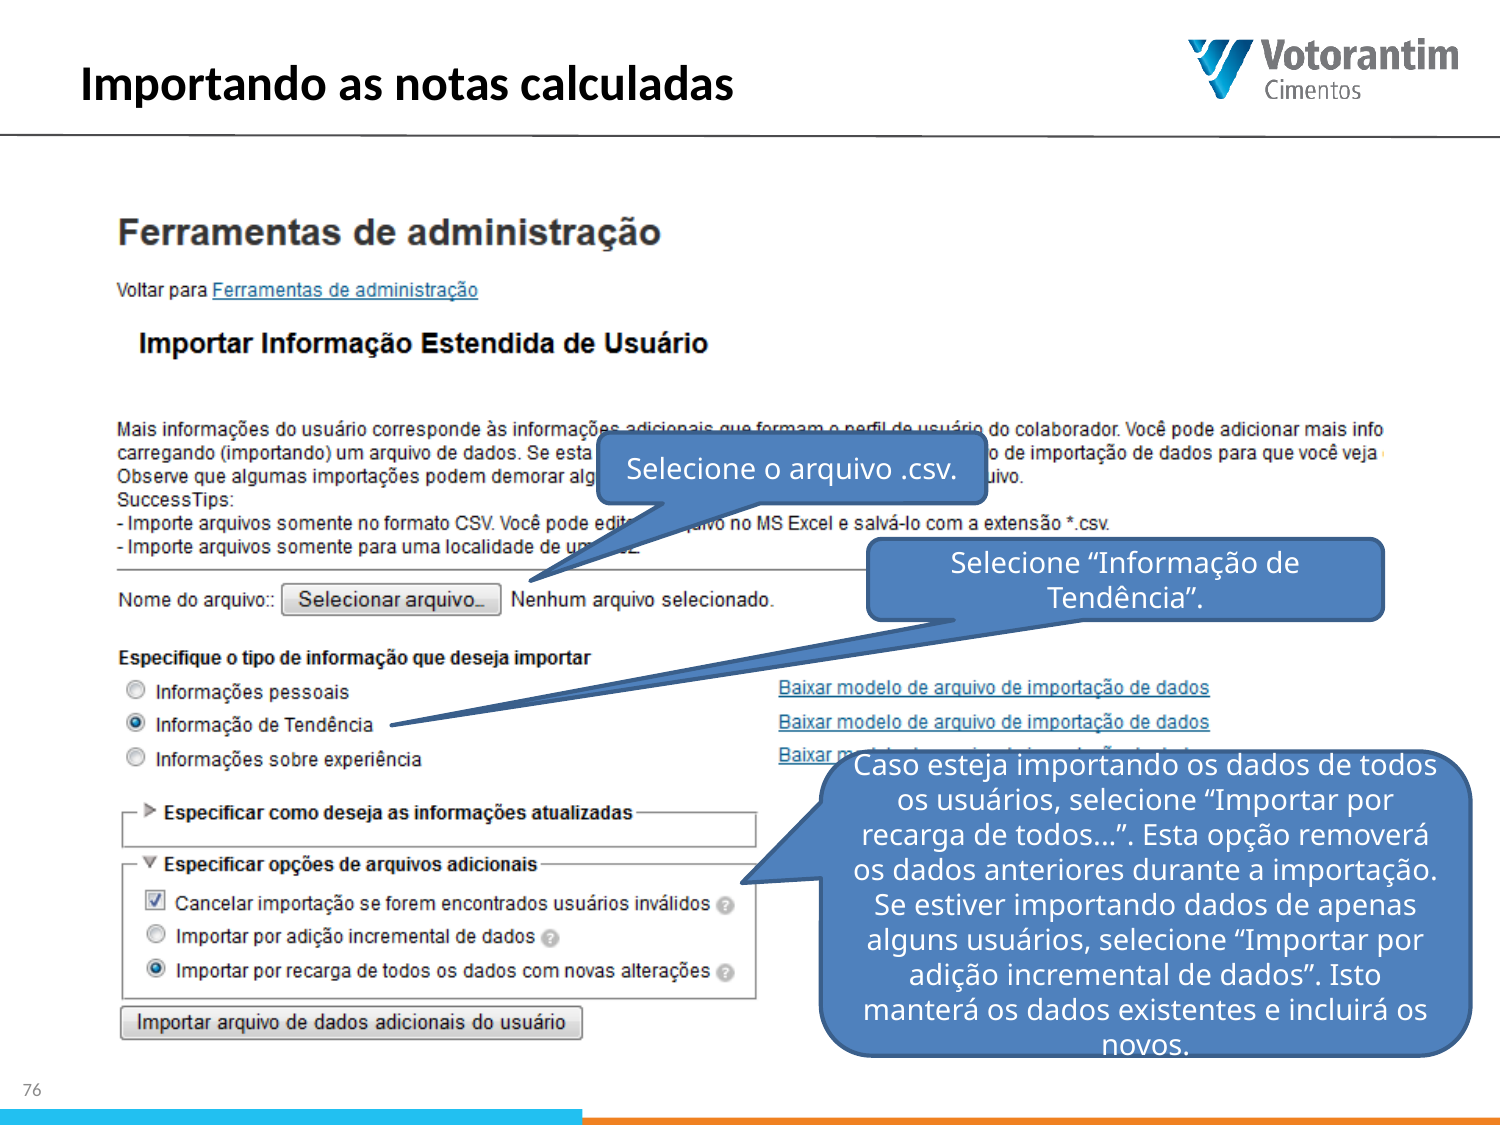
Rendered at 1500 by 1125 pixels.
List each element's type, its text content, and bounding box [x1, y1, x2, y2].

picture [1188, 38, 1458, 99]
text_box Caso esteja importando os dados de todos os usuários, selecione “Importar por recarga de todos...”. Esta opção removerá os dados anteriores durante a importação. Se estiver importando dados de apenas alguns usuários, selecione “Importar por adição incremental de dados”. Isto manterá os dados existentes e incluirá os novos. [1386, 749, 1473, 1058]
picture [100, 189, 1384, 1056]
text_box Importando as notas calculadas [64, 42, 883, 114]
